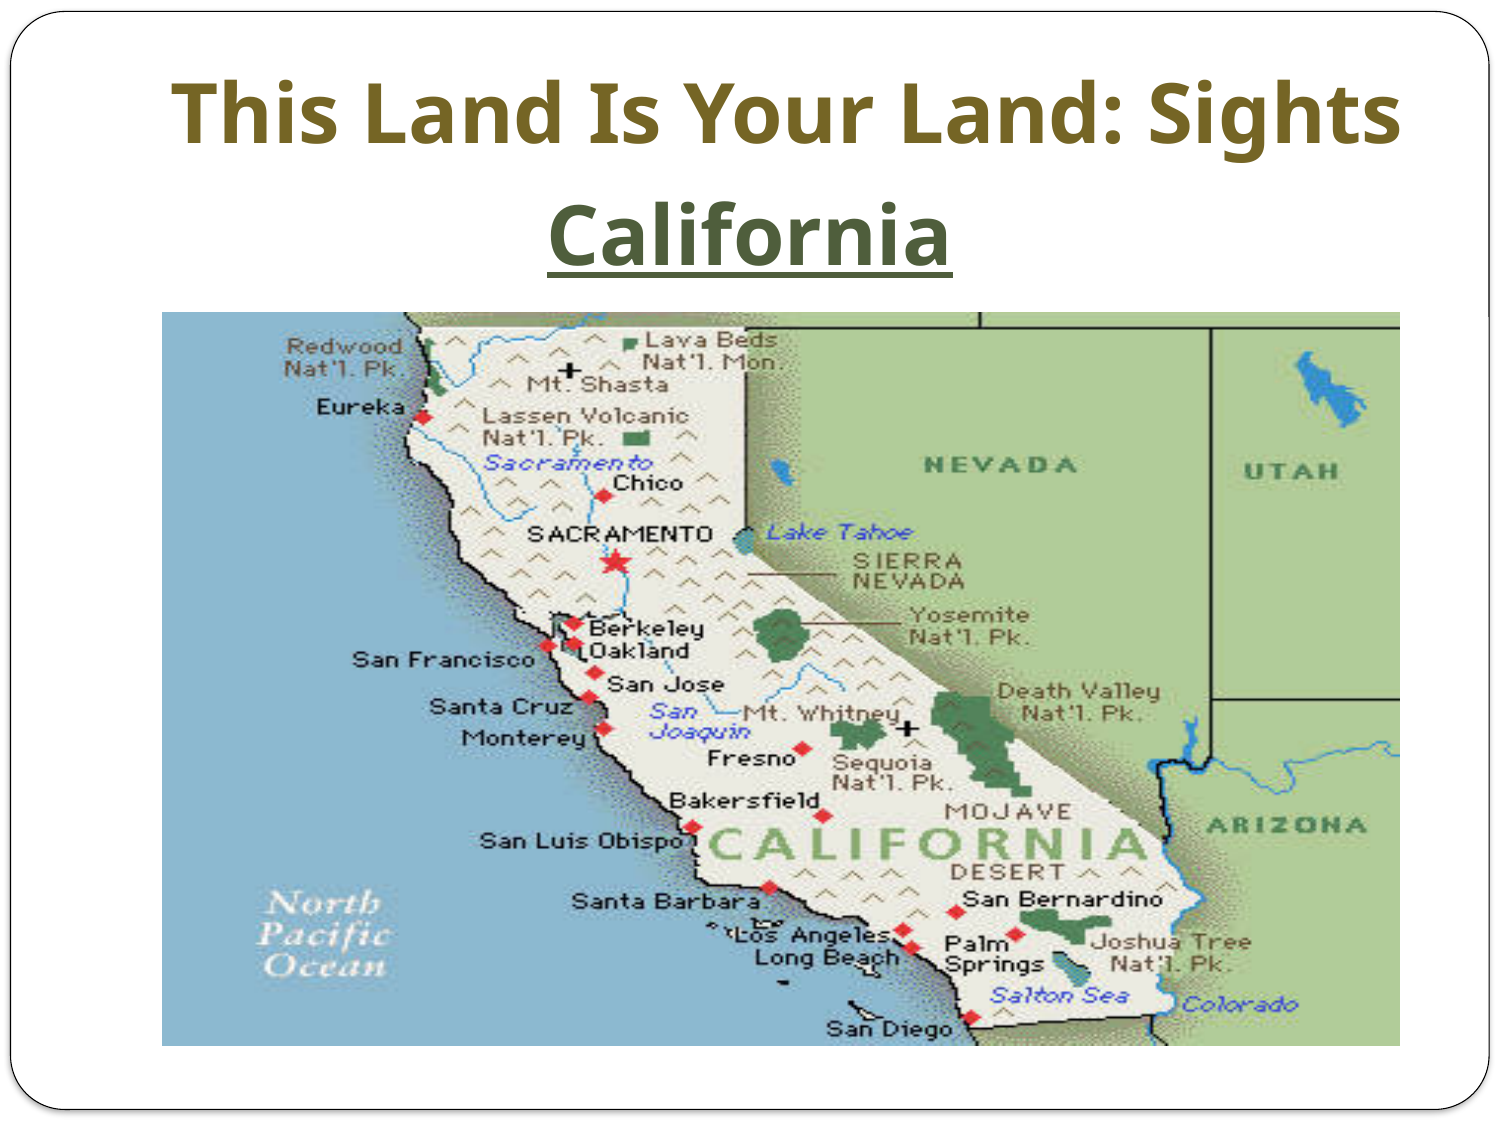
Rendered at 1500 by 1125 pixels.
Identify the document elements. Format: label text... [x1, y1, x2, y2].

list California [0, 174, 1500, 1125]
title This Land Is Your Land: Sights [150, 45, 1425, 174]
picture [162, 312, 1401, 1047]
